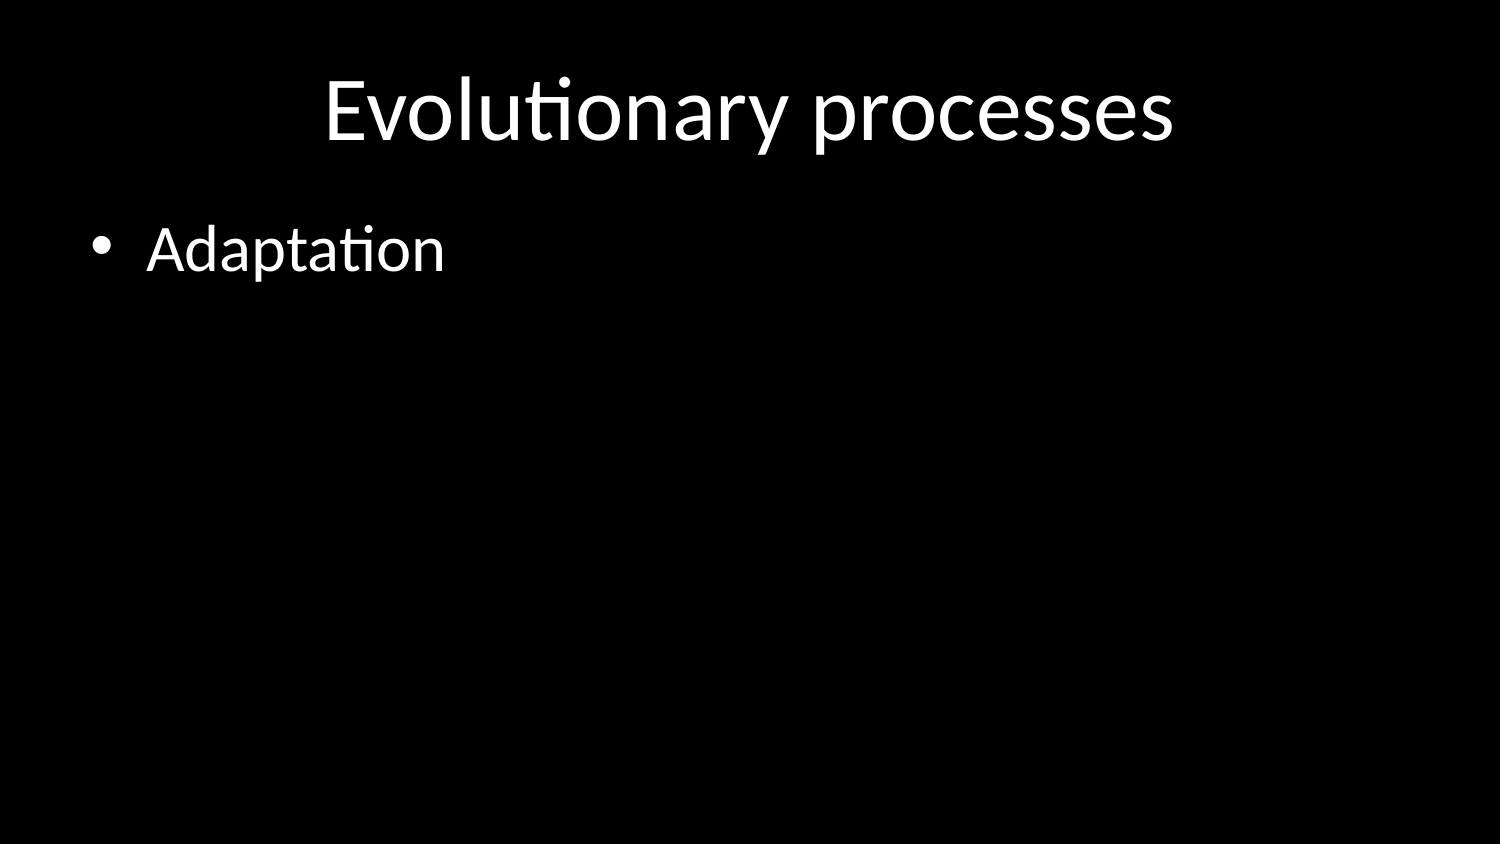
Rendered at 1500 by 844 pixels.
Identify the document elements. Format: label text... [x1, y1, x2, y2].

title Evolutionary processes [75, 33, 1425, 175]
list Adaptation [75, 196, 1425, 754]
